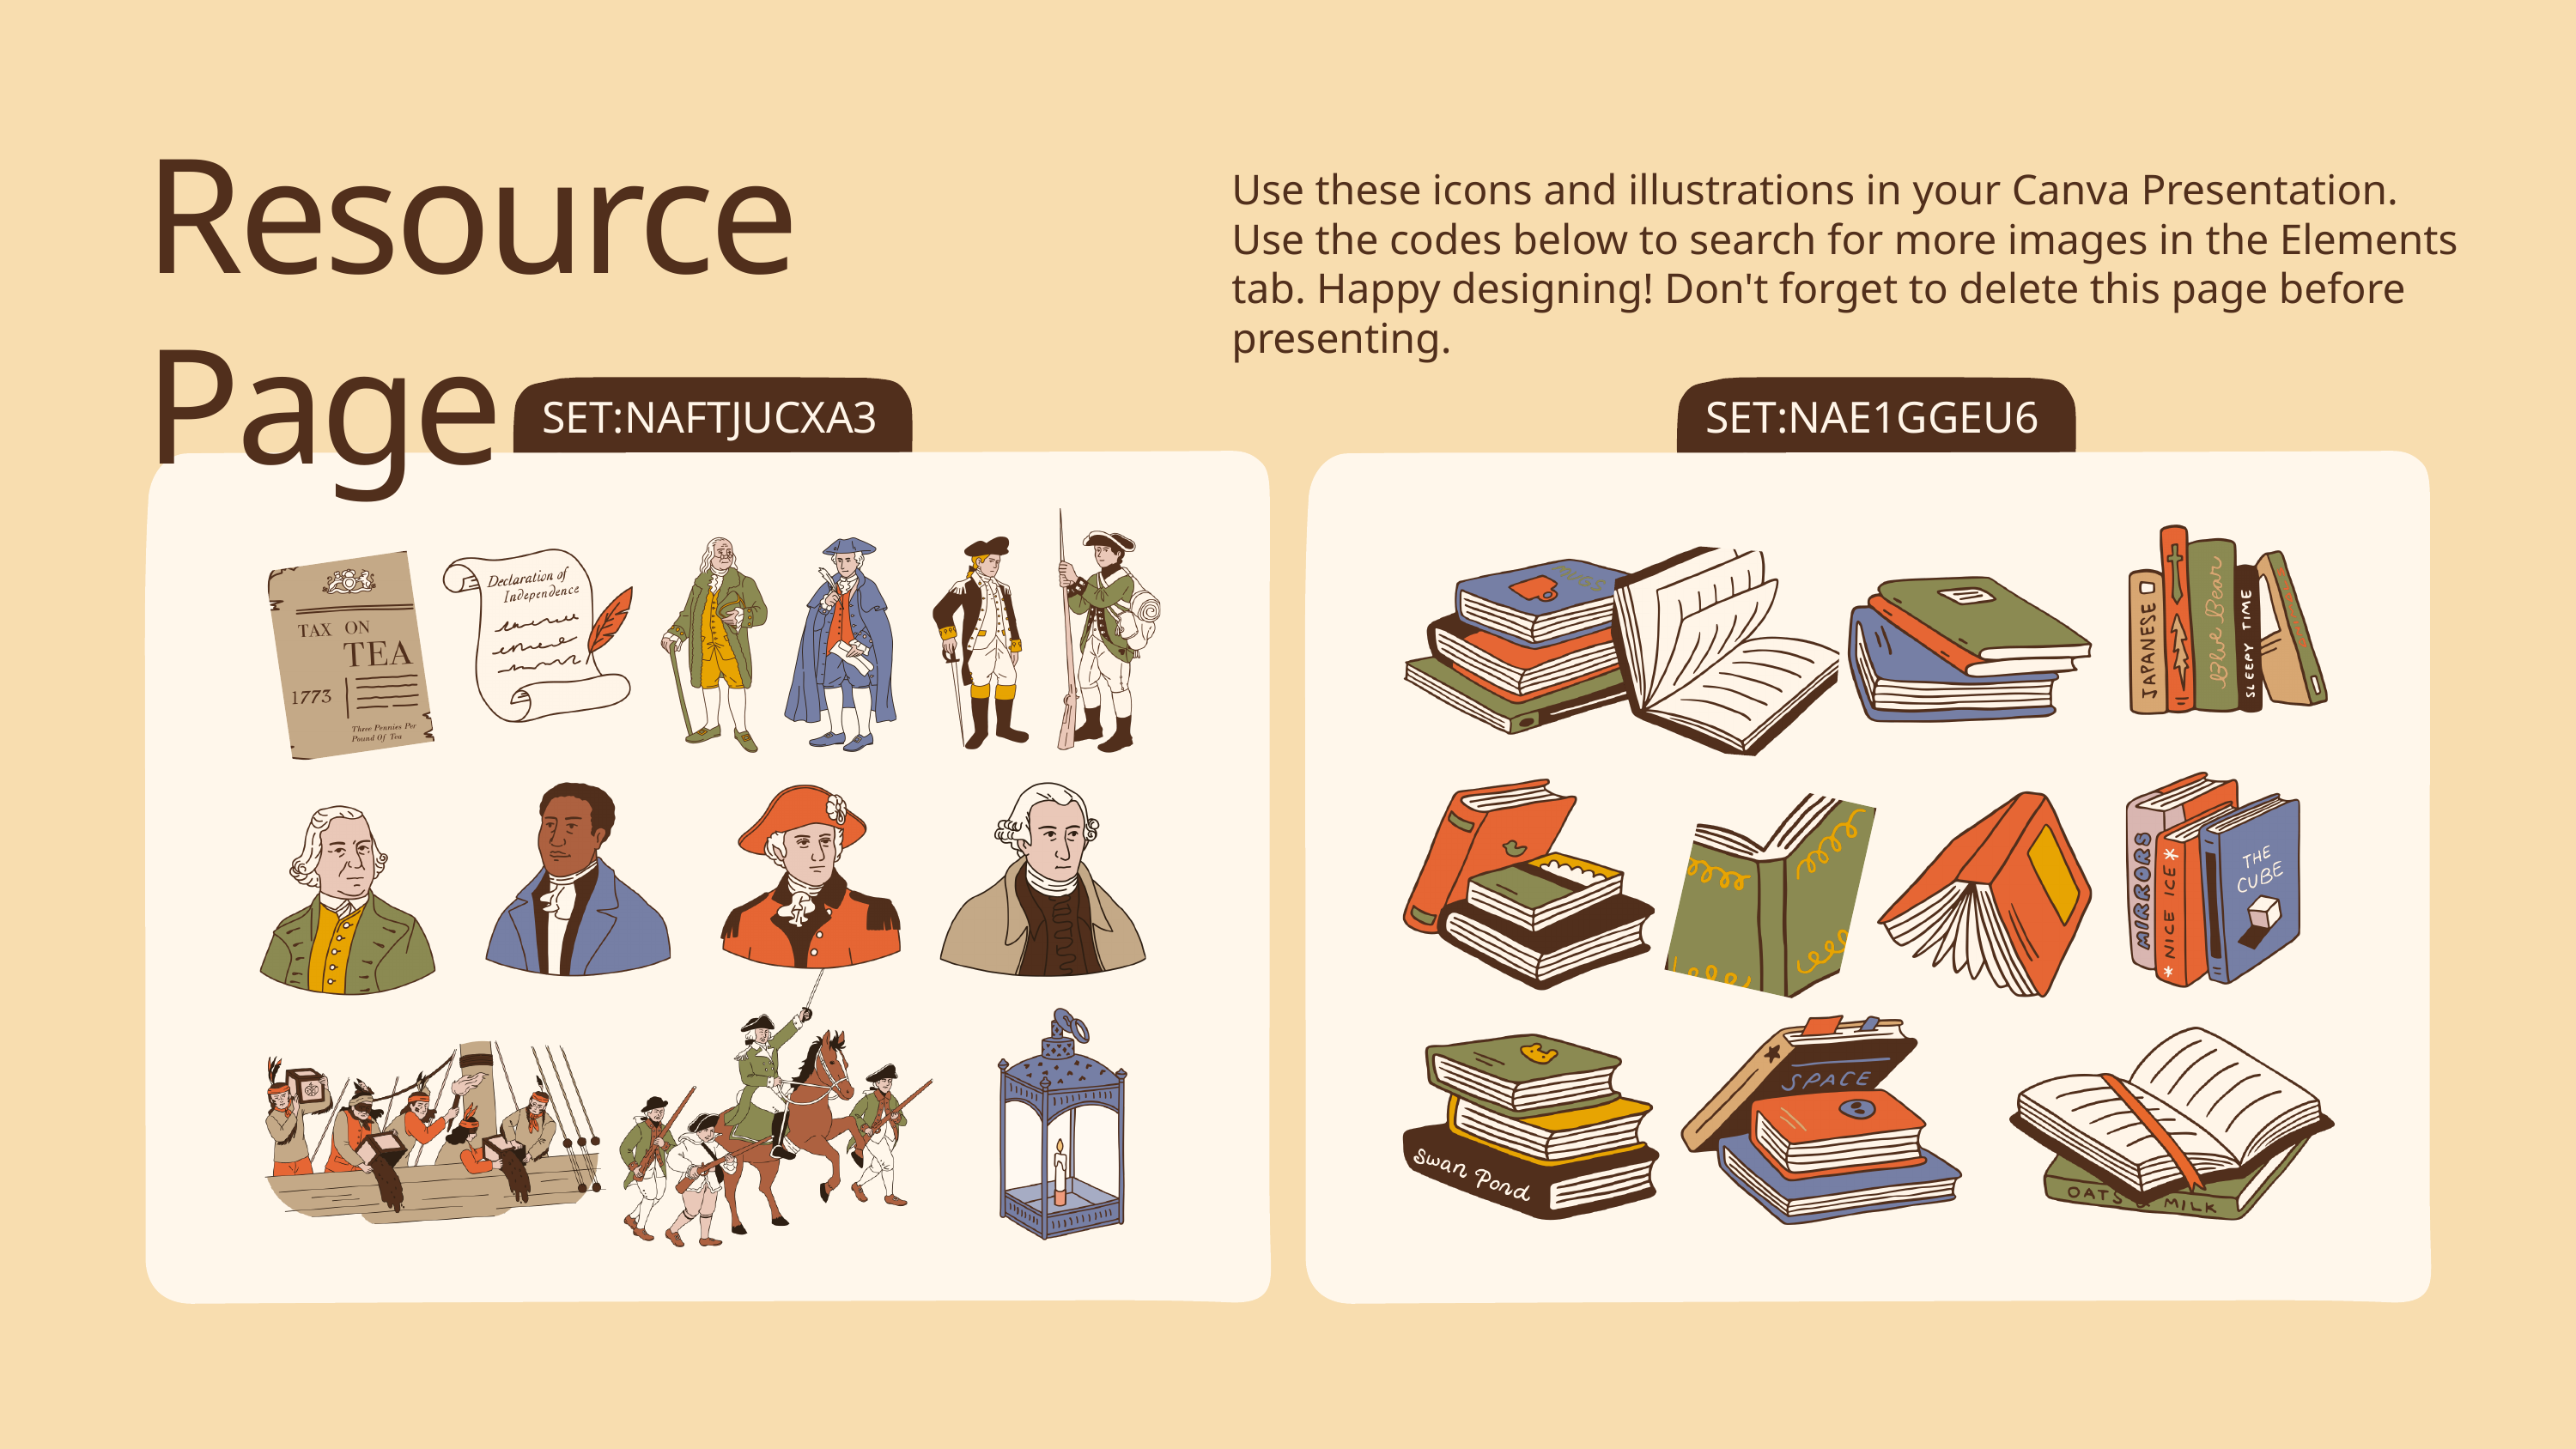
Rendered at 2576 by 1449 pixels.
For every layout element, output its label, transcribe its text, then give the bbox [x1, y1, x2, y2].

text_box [144, 450, 1272, 1304]
text_box Resource Page [144, 113, 1077, 450]
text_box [513, 377, 913, 449]
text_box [1304, 450, 2432, 1304]
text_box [1676, 377, 2076, 449]
text_box Use these icons and illustrations in your Canva Presentation. Use the codes below to search for more images in the Elements tab. Happy designing! Don't forget to delete this page before presenting. [1231, 163, 2464, 361]
